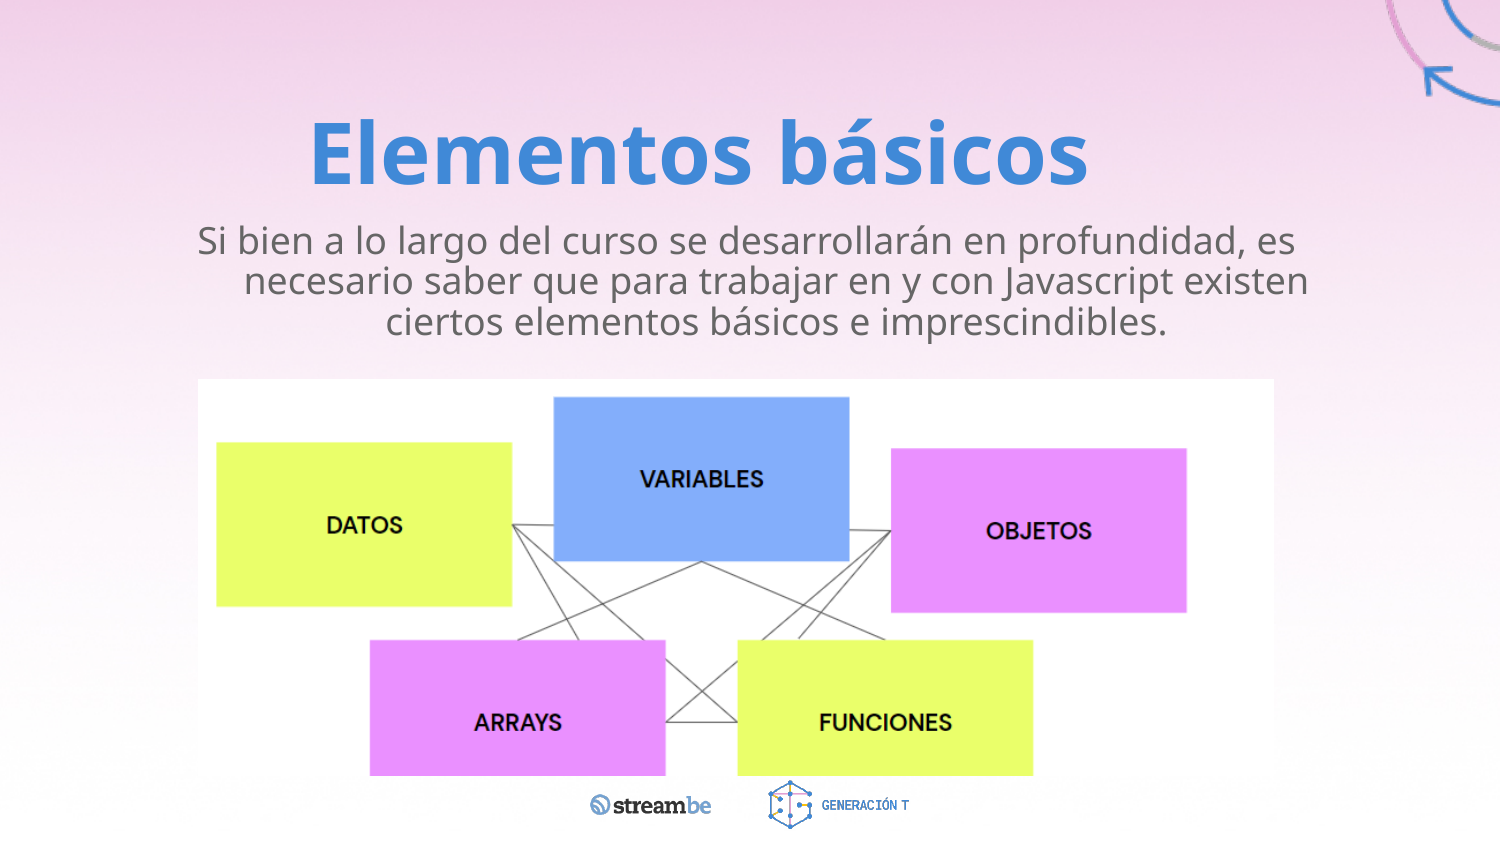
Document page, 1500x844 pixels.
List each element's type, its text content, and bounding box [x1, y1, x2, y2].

title Elementos básicos [98, 91, 1300, 209]
subtitle Si bien a lo largo del curso se desarrollarán en profundidad, es necesario saber que para trabajar en y con Javascript existen ciertos elementos básicos e imprescindibles. [129, 216, 1350, 725]
picture [0, 0, 1500, 844]
